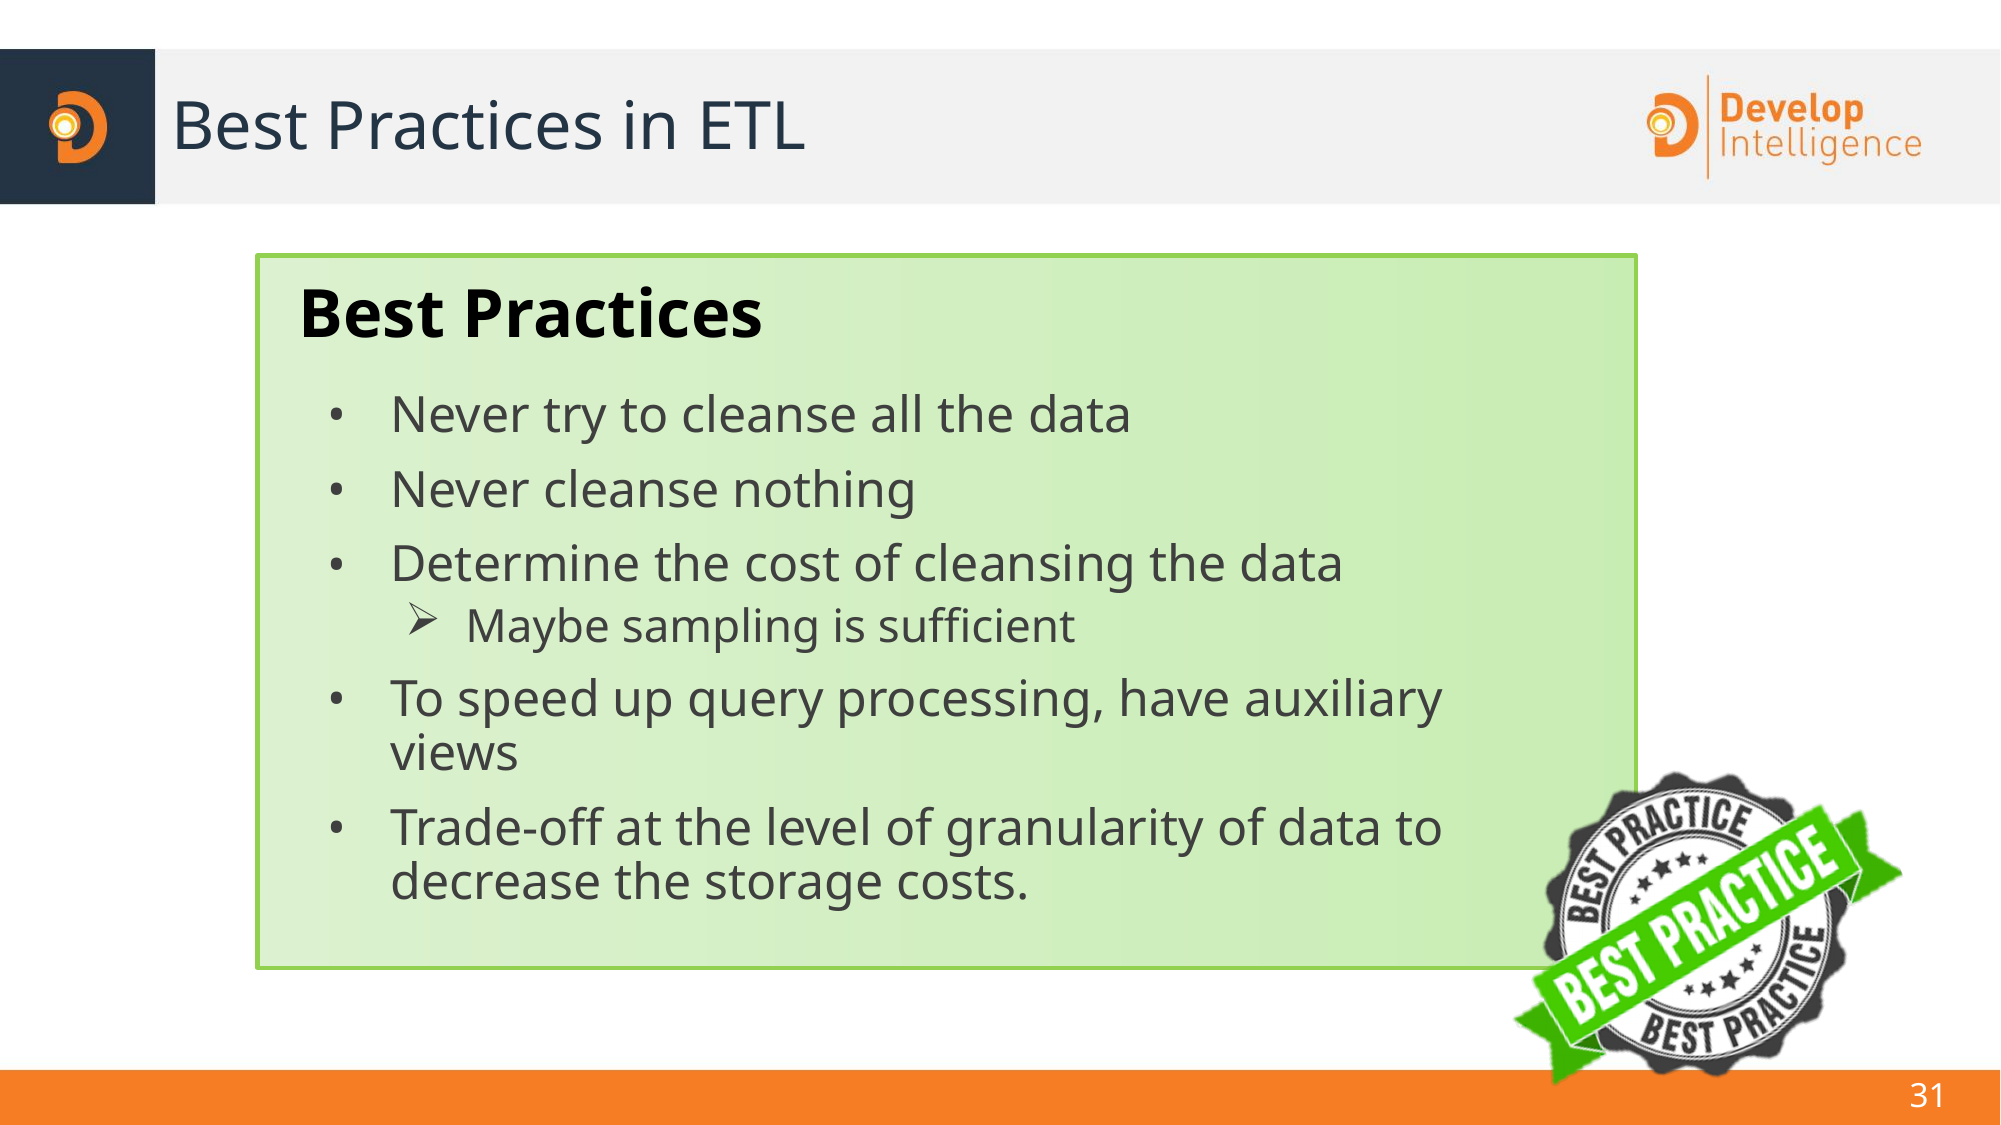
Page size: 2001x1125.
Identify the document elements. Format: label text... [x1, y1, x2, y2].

text_box [255, 253, 1638, 970]
picture [0, 0, 2001, 1125]
list Never try to cleanse all the data Never cleanse nothing Determine the cost of cleansing the data Maybe sampling is sufficient To speed up query processing, have auxiliary views Trade-off at the level of granularity of data to decrease the storage costs. [300, 381, 1593, 1125]
title Best Practices in ETL [156, 53, 1999, 203]
slide_number 31 [1860, 1072, 1998, 1122]
text_box Best Practices [283, 263, 1131, 359]
